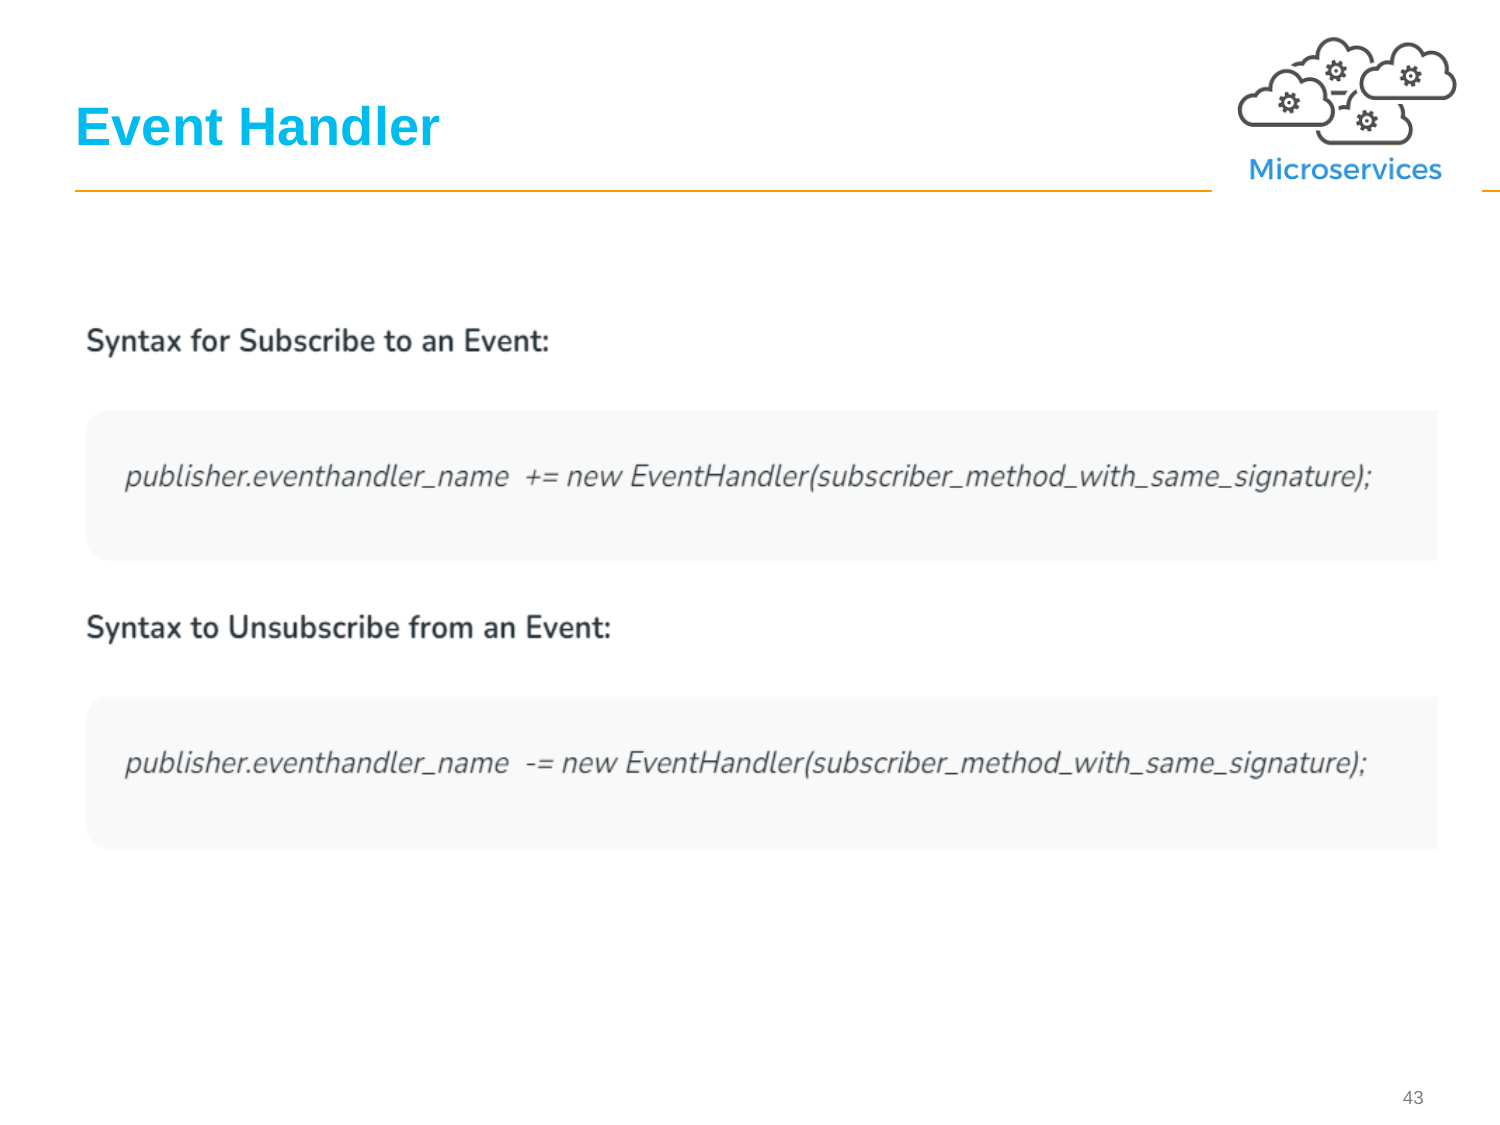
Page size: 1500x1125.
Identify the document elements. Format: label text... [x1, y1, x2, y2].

picture [1212, 1, 1482, 203]
picture [75, 299, 1438, 863]
title Event Handler [75, 27, 1422, 157]
